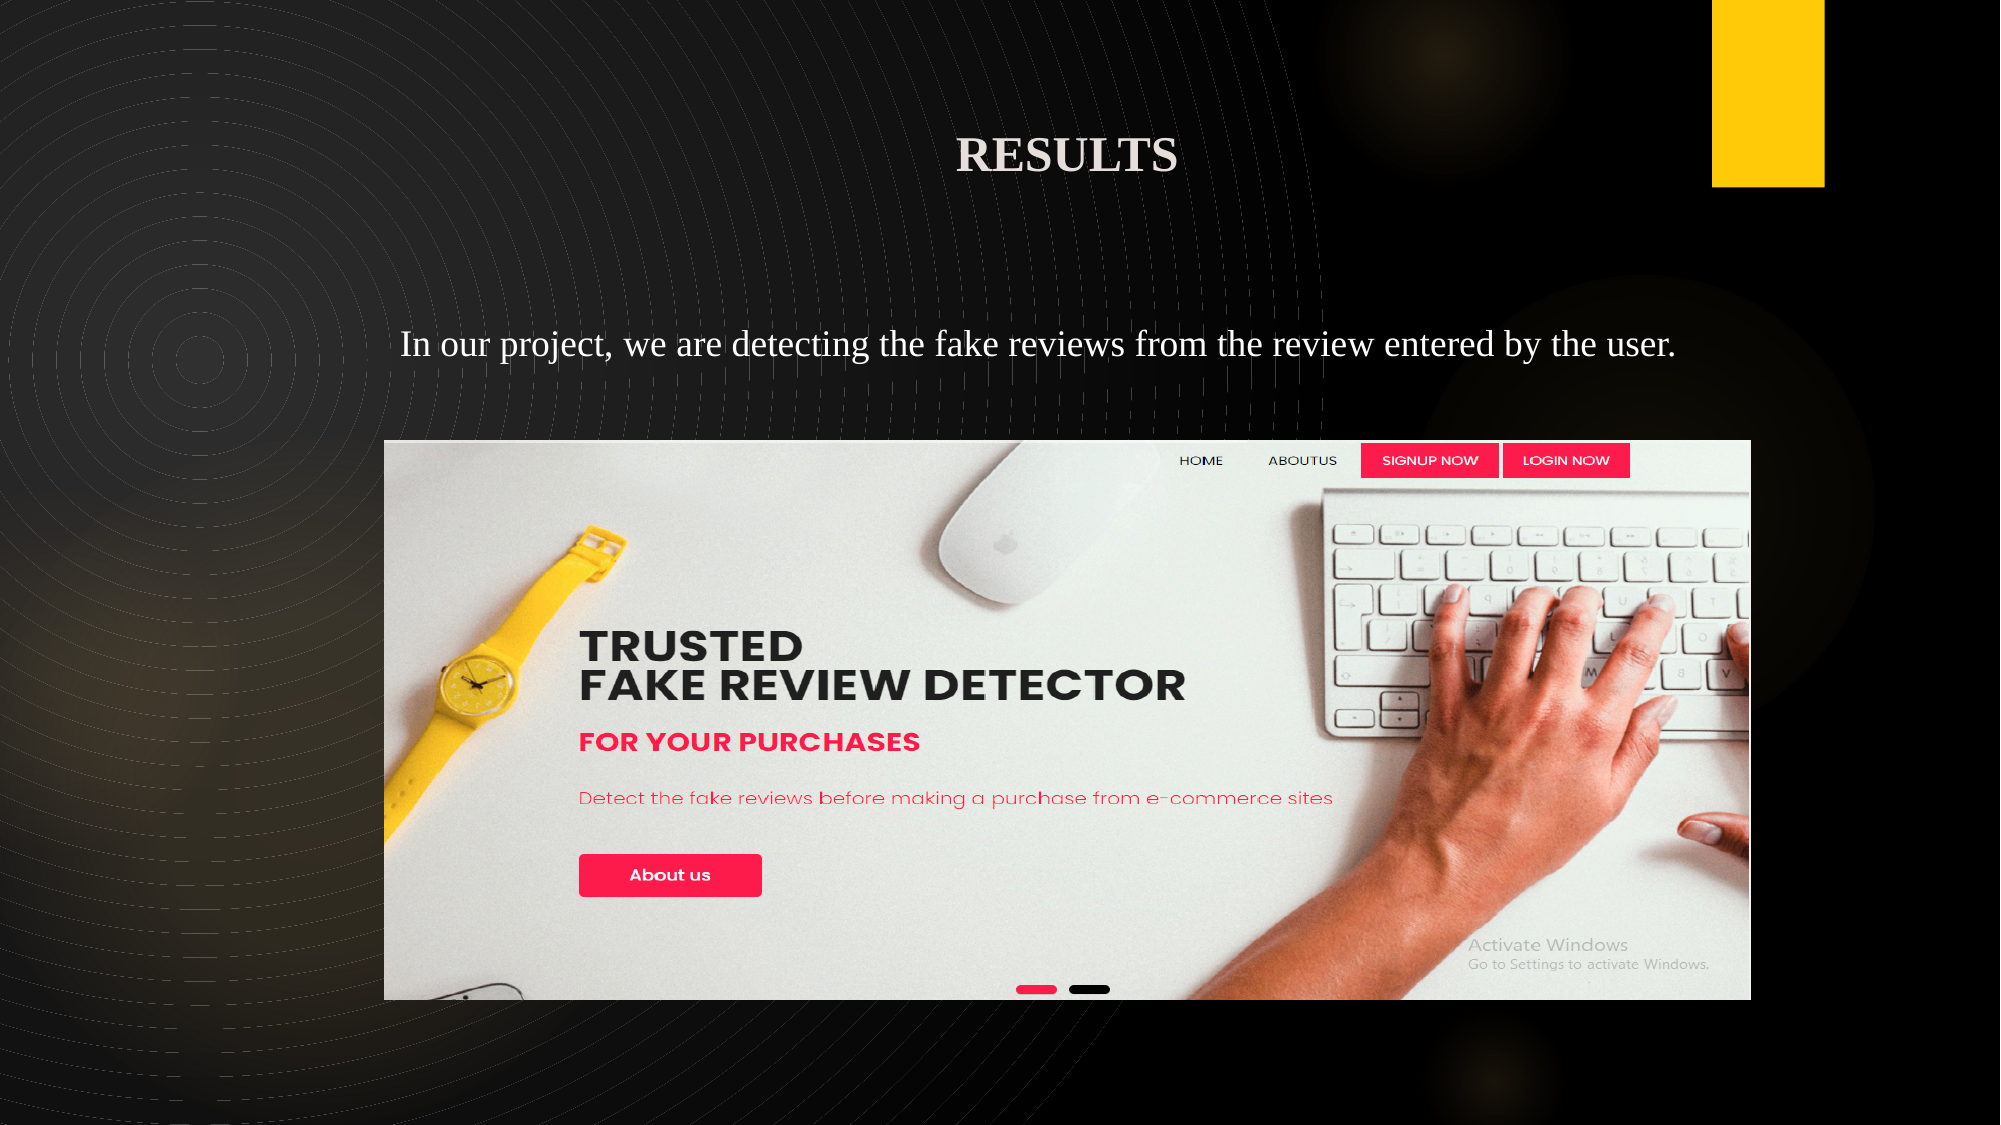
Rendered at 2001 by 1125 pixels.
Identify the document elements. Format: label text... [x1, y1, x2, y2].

text_box In our project, we are detecting the fake reviews from the review entered by the user. [384, 311, 1709, 371]
picture [1312, 0, 1576, 188]
picture [0, 437, 1751, 1125]
title RESULTS [940, 113, 1195, 195]
